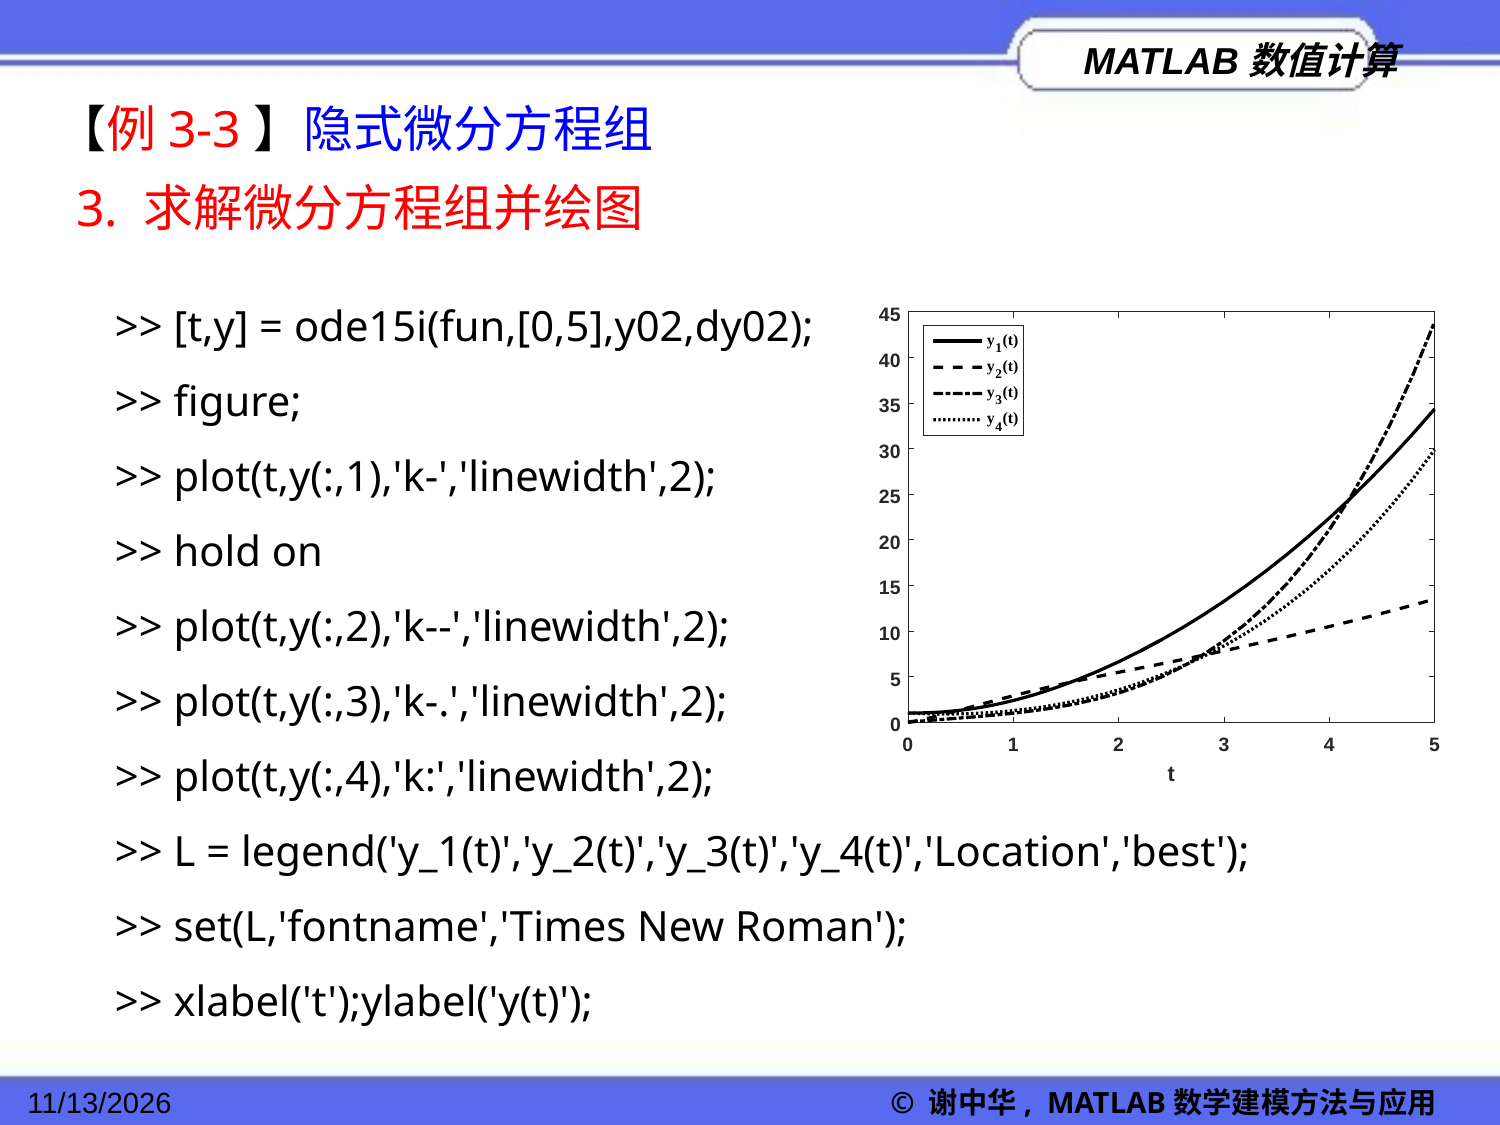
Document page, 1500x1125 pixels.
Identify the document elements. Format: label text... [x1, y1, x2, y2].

text_box 3. 求解微分方程组并绘图 [61, 169, 1353, 245]
text_box 【例3-3】隐式微分方程组 [41, 78, 1403, 165]
text_box >> [t,y] = ode15i(fun,[0,5],y02,dy02); >> figure; >> plot(t,y(:,1),'k-','linewidth',2); >> hold on >> plot(t,y(:,2),'k--','linewidth',2); >> plot(t,y(:,3),'k-.','linewidth',2); >> plot(t,y(:,4),'k:','linewidth',2); >> L = legend('y_1(t)','y_2(t)','y_3(t)','y_4(t)','Location','best'); >> set(L,'fontname','Times New Roman'); >> xlabel('t');ylabel('y(t)'); [100, 267, 1436, 1032]
footer © 谢中华, MATLAB数学建模方法与应用 [844, 1079, 1483, 1123]
picture [0, 0, 1500, 1125]
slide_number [12, 1079, 363, 1123]
